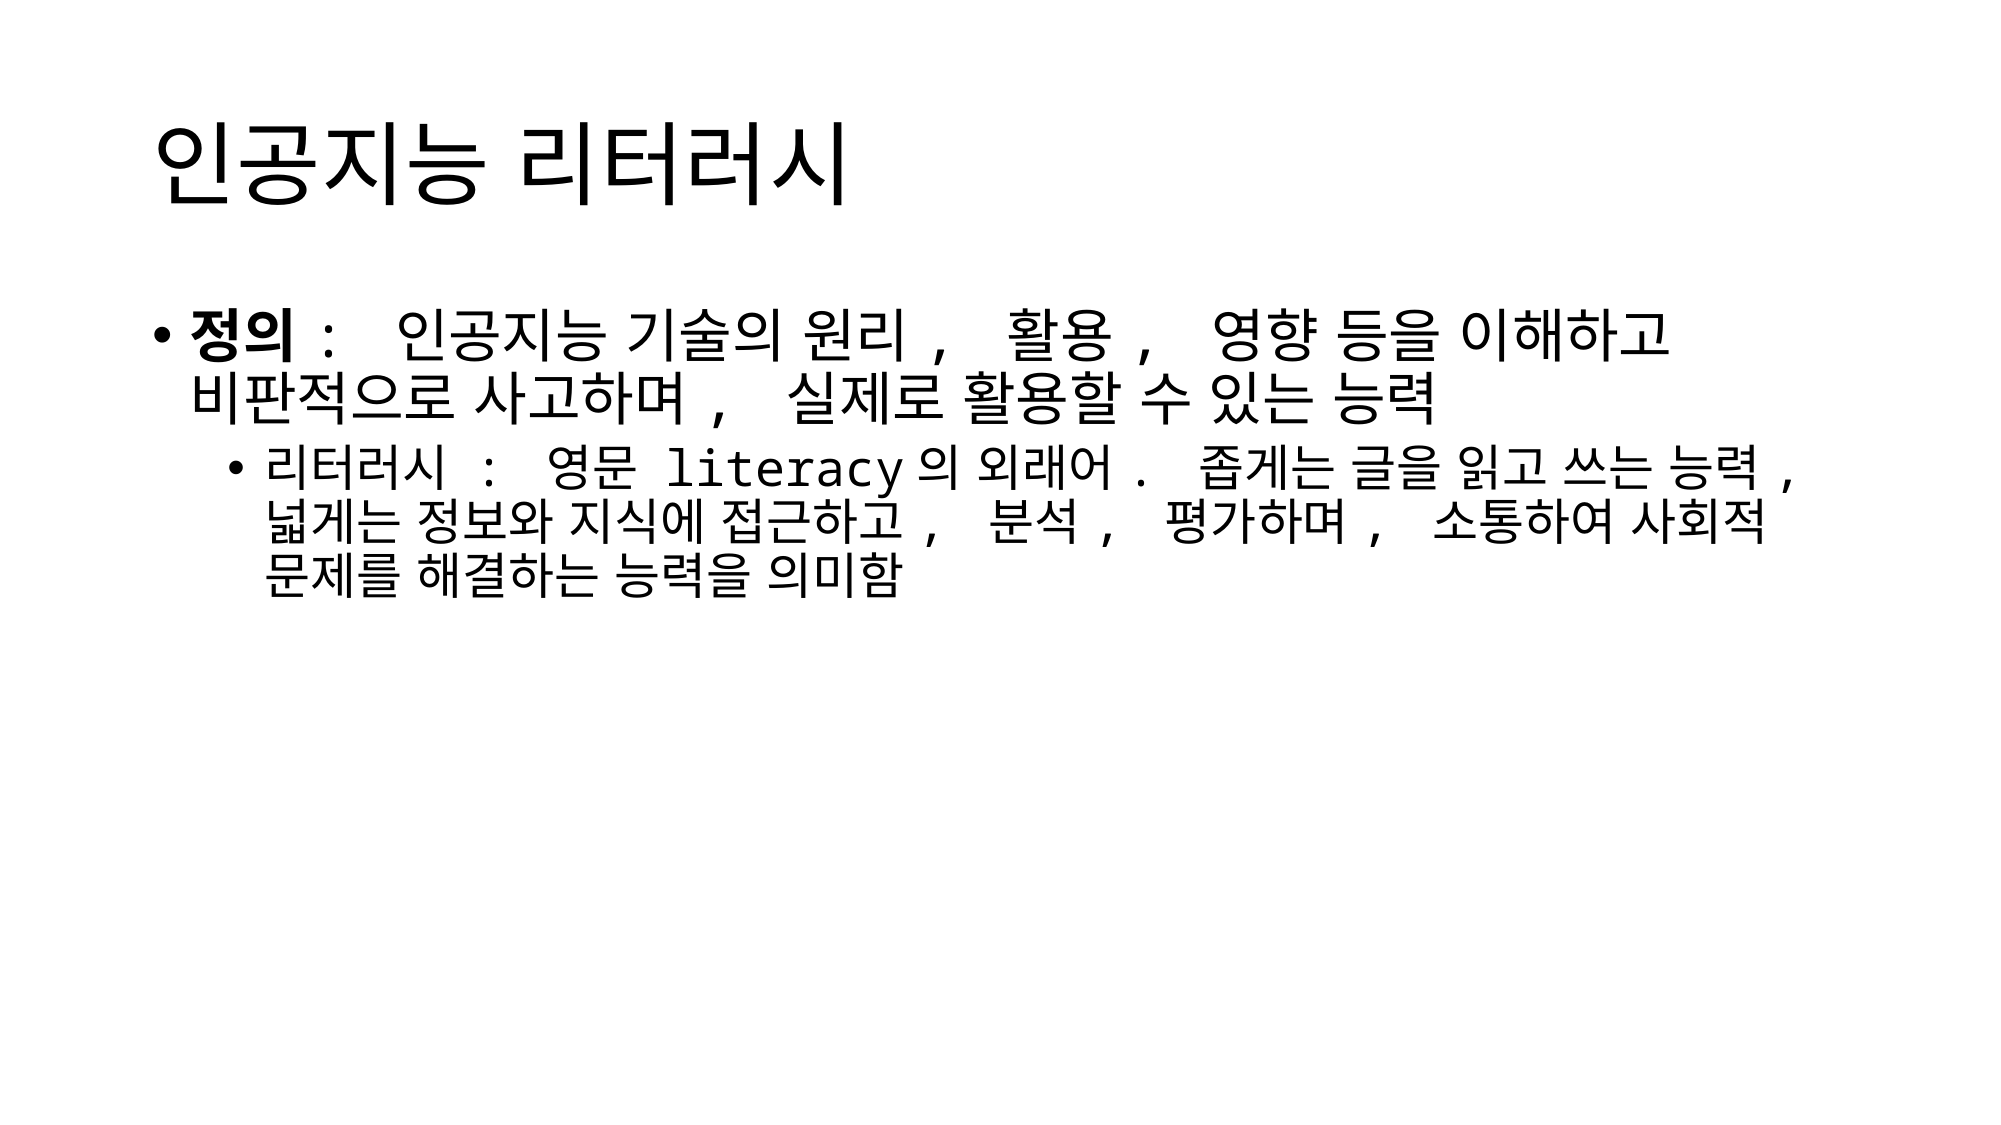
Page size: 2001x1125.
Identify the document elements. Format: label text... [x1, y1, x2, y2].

list 정의: 인공지능 기술의 원리, 활용, 영향 등을 이해하고 비판적으로 사고하며, 실제로 활용할 수 있는 능력 리터러시 : 영문 literacy의 외래어. 좁게는 글을 읽고 쓰는 능력, 넓게는 정보와 지식에 접근하고, 분석, 평가하며, 소통하여 사회적 문제를 해결하는 능력을 의미함 [137, 299, 1863, 1014]
title 인공지능 리터러시 [137, 59, 1863, 278]
